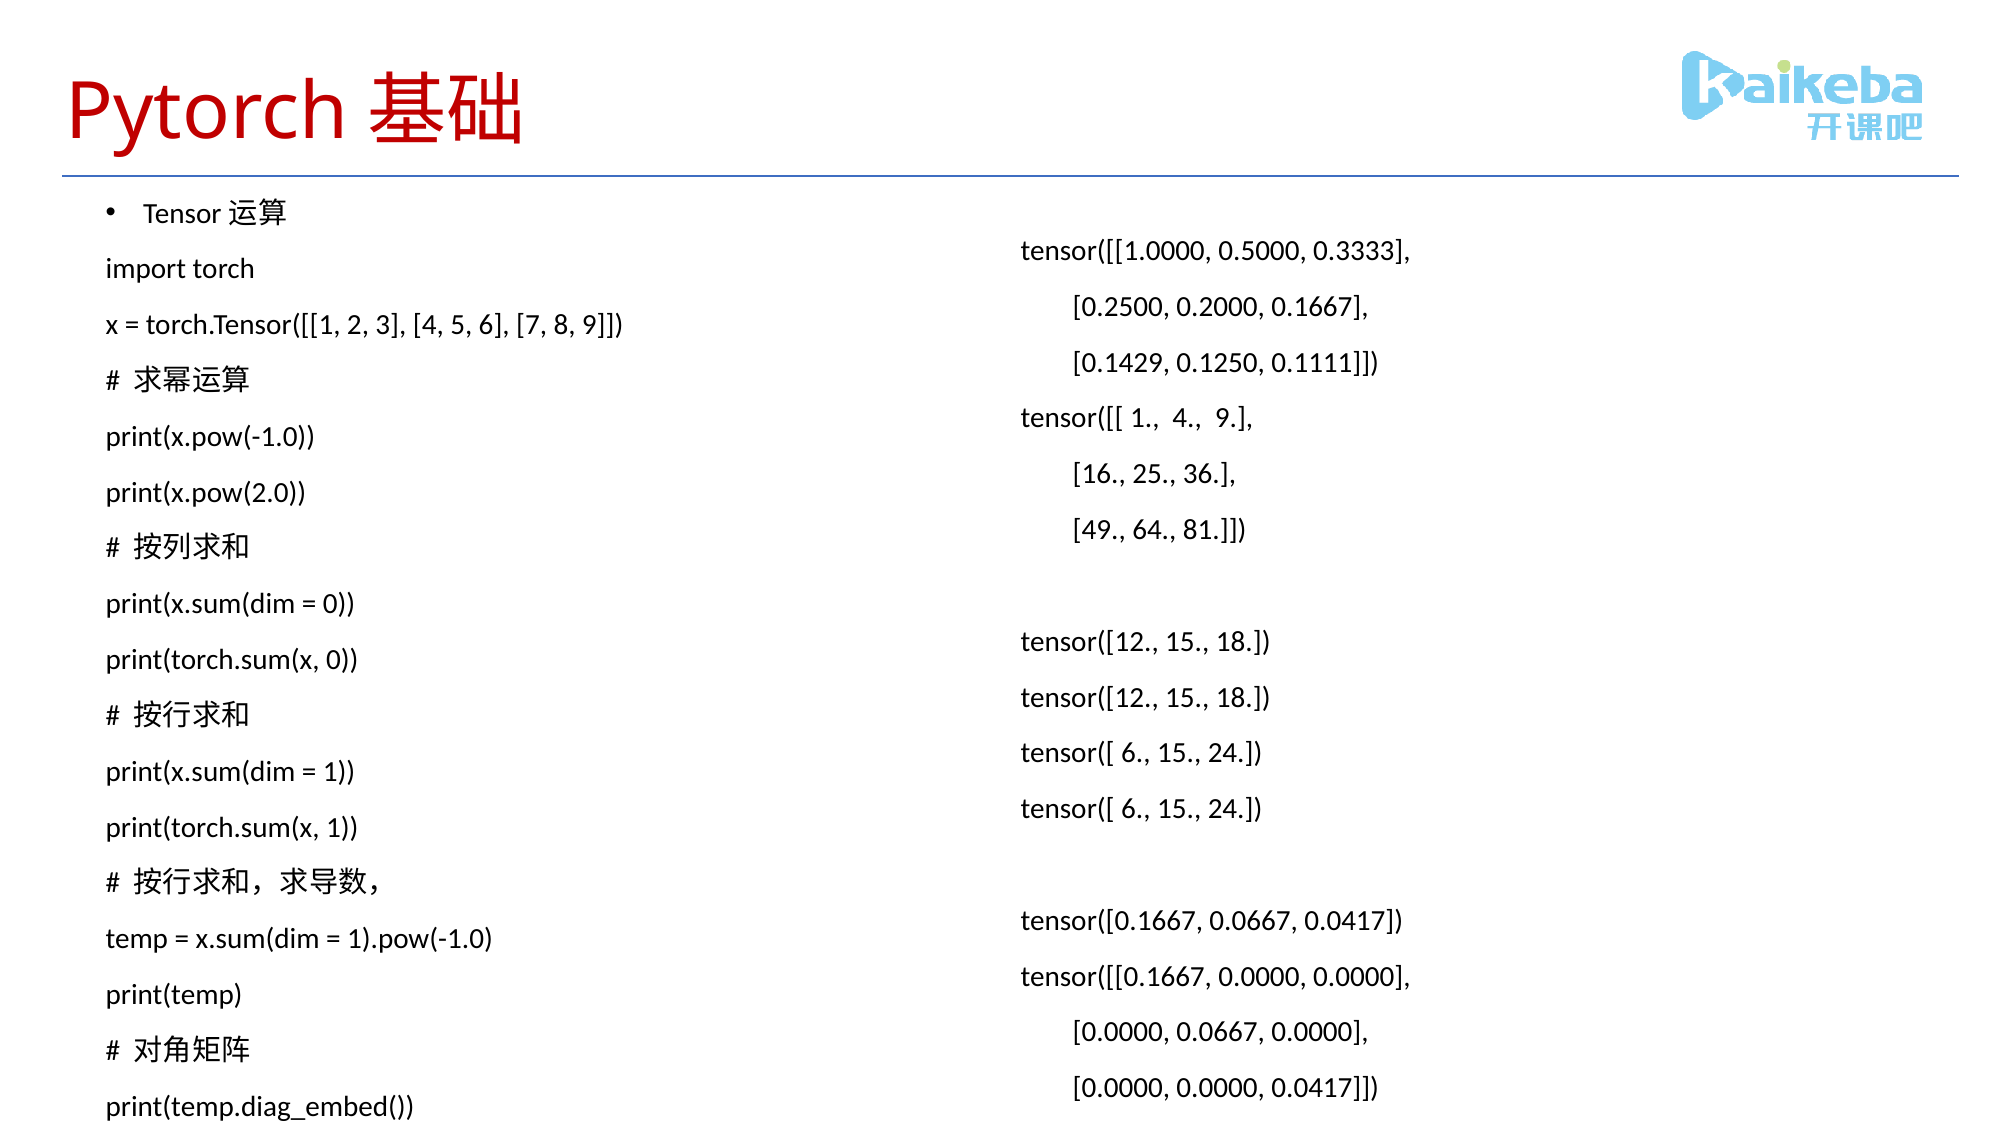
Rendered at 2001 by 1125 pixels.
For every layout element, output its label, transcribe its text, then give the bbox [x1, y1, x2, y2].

text_box Tensor运算 import torch x = torch.Tensor([[1, 2, 3], [4, 5, 6], [7, 8, 9]]) # 求幂运算 print(x.pow(-1.0)) print(x.pow(2.0)) # 按列求和 print(x.sum(dim = 0)) print(torch.sum(x, 0)) # 按行求和 print(x.sum(dim = 1)) print(torch.sum(x, 1)) # 按行求和，求导数， temp = x.sum(dim = 1).pow(-1.0) print(temp) # 对角矩阵 print(temp.diag_embed()) [98, 186, 1063, 877]
text_box tensor([[1.0000, 0.5000, 0.3333], [0.2500, 0.2000, 0.1667], [0.1429, 0.1250, 0.1111]]) tensor([[ 1., 4., 9.], [16., 25., 36.], [49., 64., 81.]]) tensor([12., 15., 18.]) tensor([12., 15., 18.]) tensor([ 6., 15., 24.]) tensor([ 6., 15., 24.]) tensor([0.1667, 0.0667, 0.0417]) tensor([[0.1667, 0.0000, 0.0000], [0.0000, 0.0667, 0.0000], [0.0000, 0.0000, 0.0417]]) [1013, 223, 1749, 1125]
title Pytorch基础 [57, 59, 1728, 167]
table_header 特征名 [1653, 21, 1950, 167]
